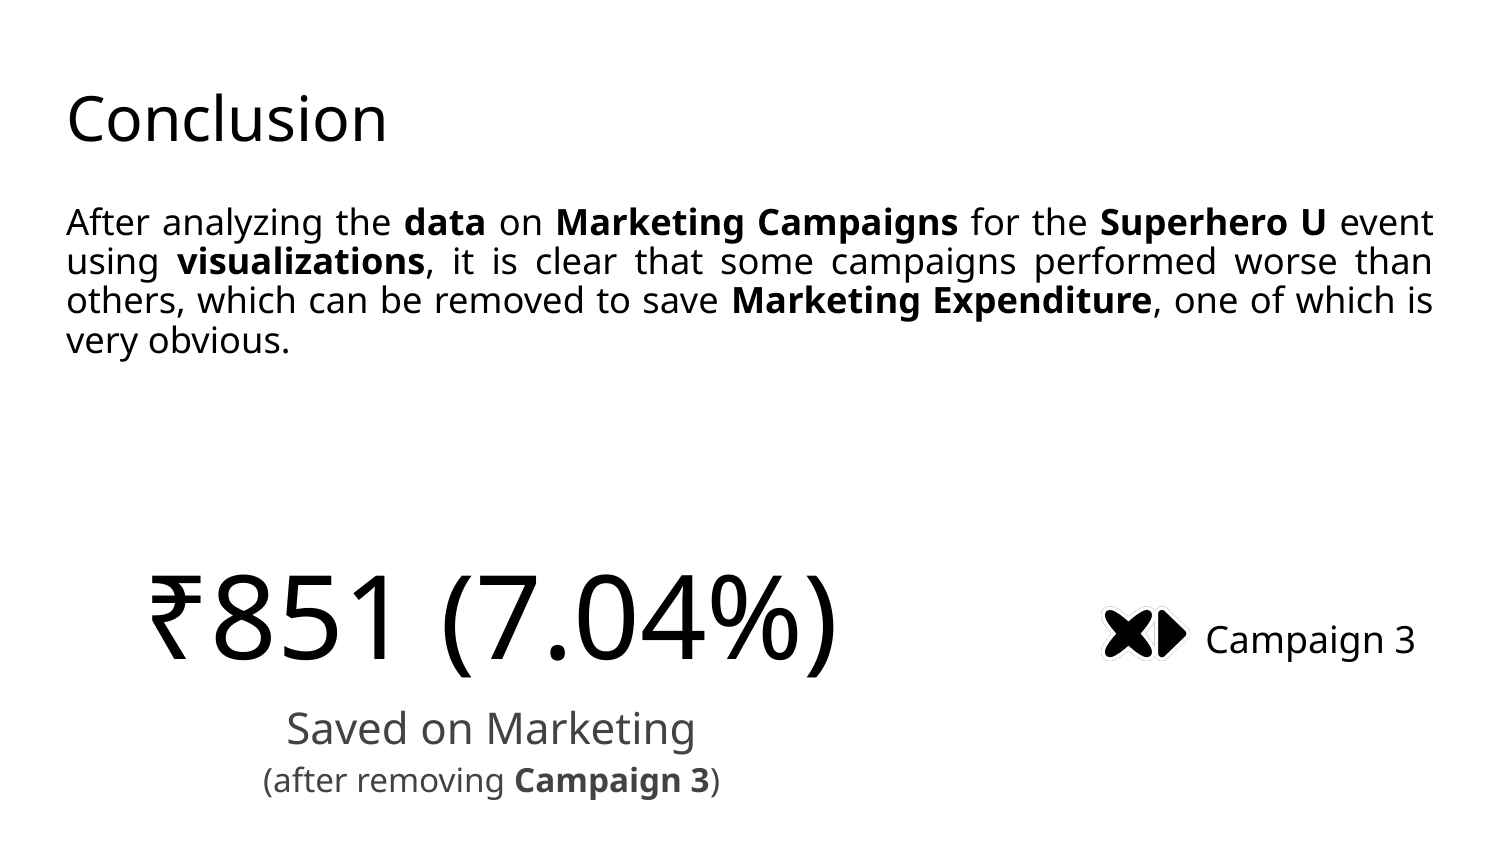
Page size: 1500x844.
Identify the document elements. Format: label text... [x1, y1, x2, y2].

list After analyzing the data on Marketing Campaigns for the Superhero U event using visualizations, it is clear that some campaigns performed worse than others, which can be removed to save Marketing Expenditure, one of which is very obvious. [51, 189, 1449, 376]
text_box Saved on Marketing (after removing Campaign 3) [142, 678, 841, 833]
text_box ₹851 (7.04%) [51, 375, 933, 698]
text_box Campaign 3 [1191, 600, 1449, 676]
title Conclusion [51, 72, 1449, 167]
picture [1100, 588, 1191, 679]
